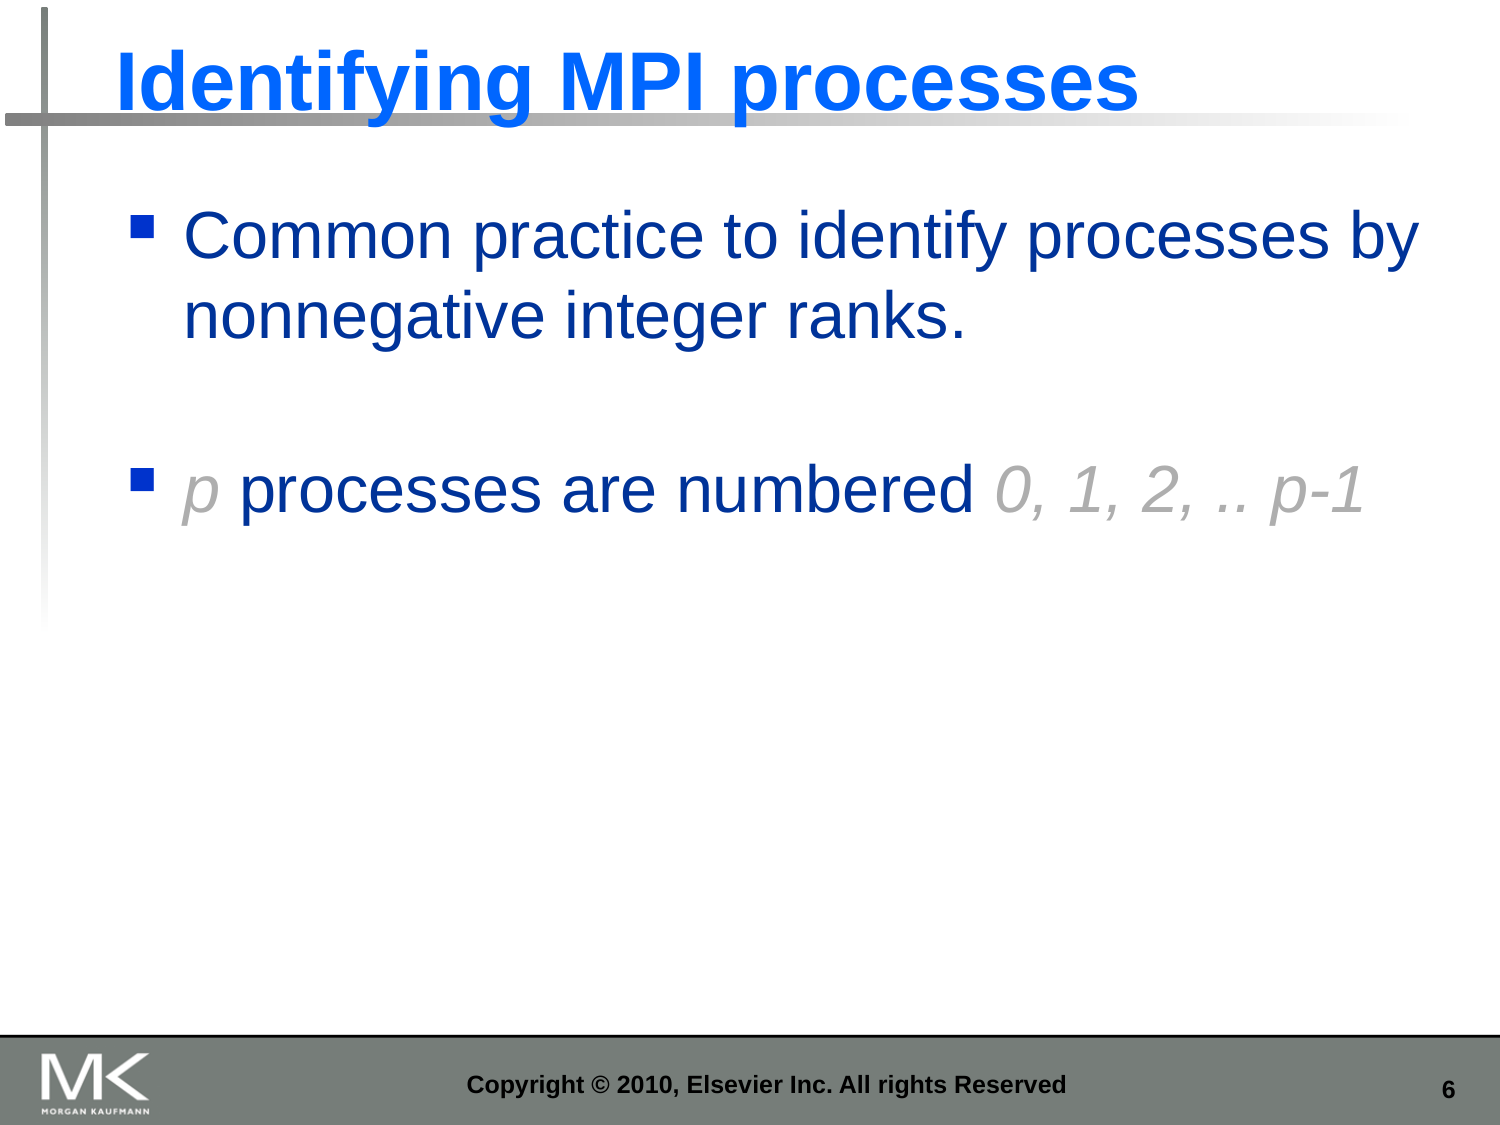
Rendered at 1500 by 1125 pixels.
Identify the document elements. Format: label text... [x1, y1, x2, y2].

title Identifying MPI processes [100, 18, 1460, 135]
footer Copyright © 2010, Elsevier Inc. All rights Reserved [170, 1046, 1365, 1106]
picture [29, 1046, 160, 1123]
list Common practice to identify processes by nonnegative integer ranks. p processes are numbered 0, 1, 2, .. p-1 [111, 184, 1470, 1024]
